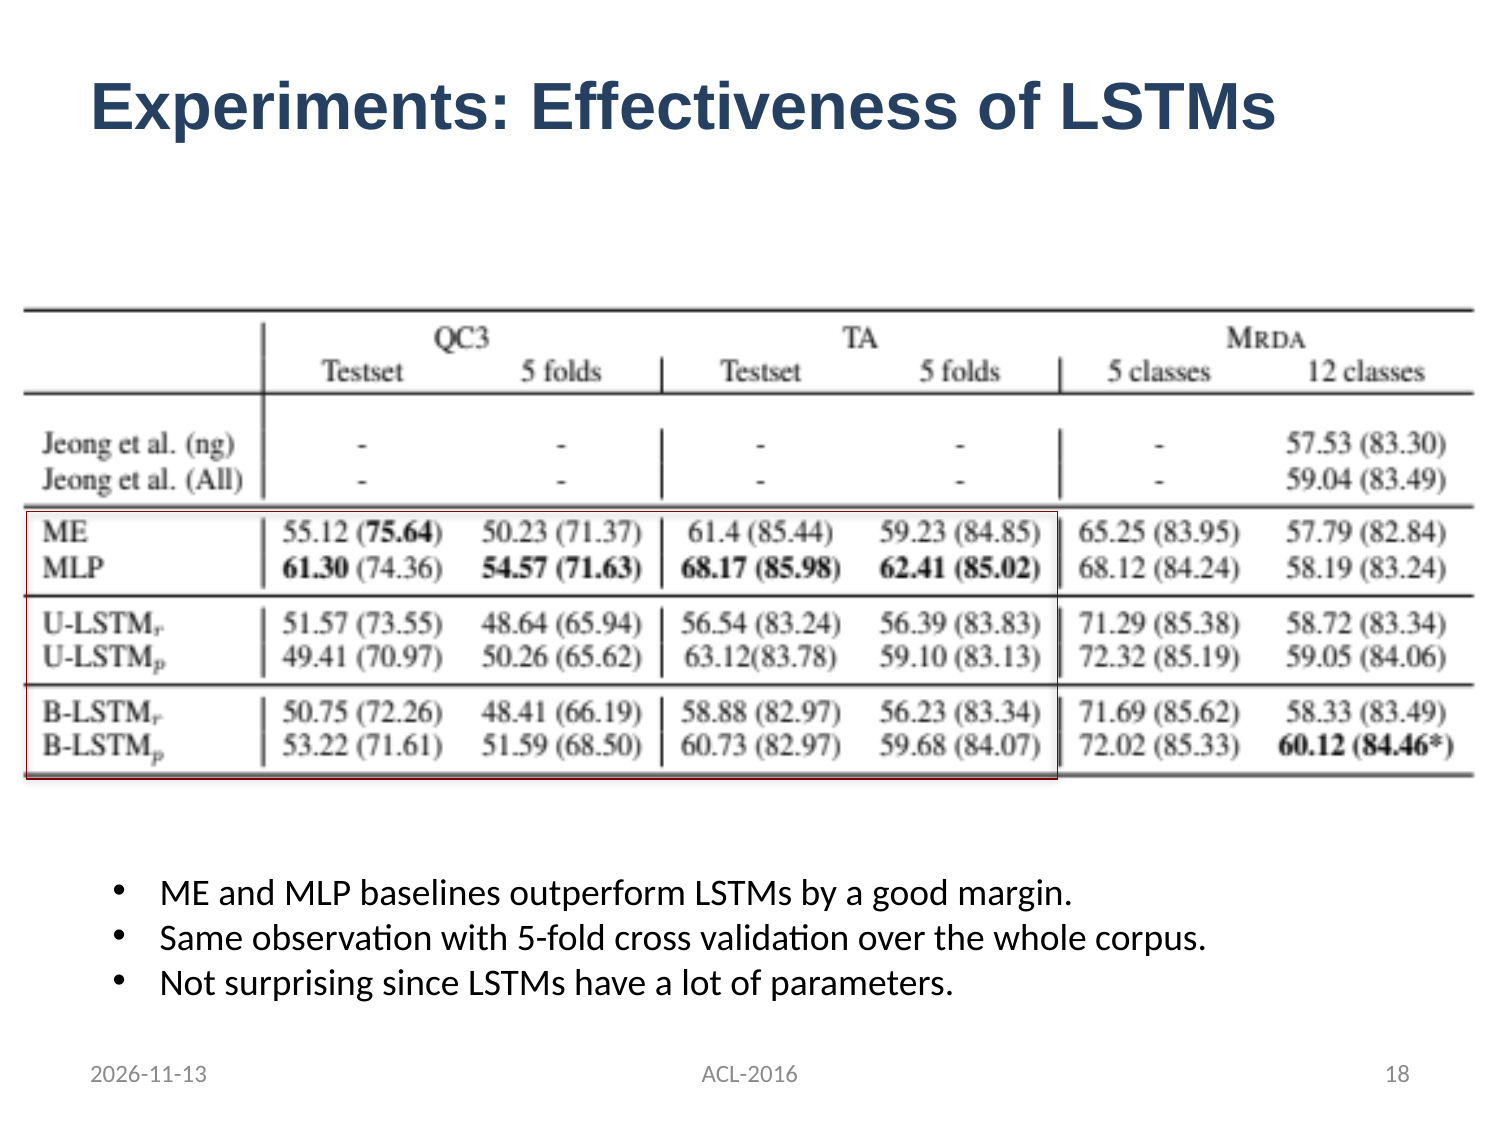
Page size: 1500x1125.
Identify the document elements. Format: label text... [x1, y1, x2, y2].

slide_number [75, 1042, 425, 1103]
slide_number 18 [1074, 1042, 1425, 1103]
text_box ME and MLP baselines outperform LSTMs by a good margin. Same observation with 5-fold cross validation over the whole corpus. Not surprising since LSTMs have a lot of parameters. [97, 860, 1425, 1010]
list Experiments: Effectiveness of LSTMs [75, 55, 1398, 184]
picture [13, 288, 1494, 790]
footer ACL-2016 [512, 1042, 988, 1103]
